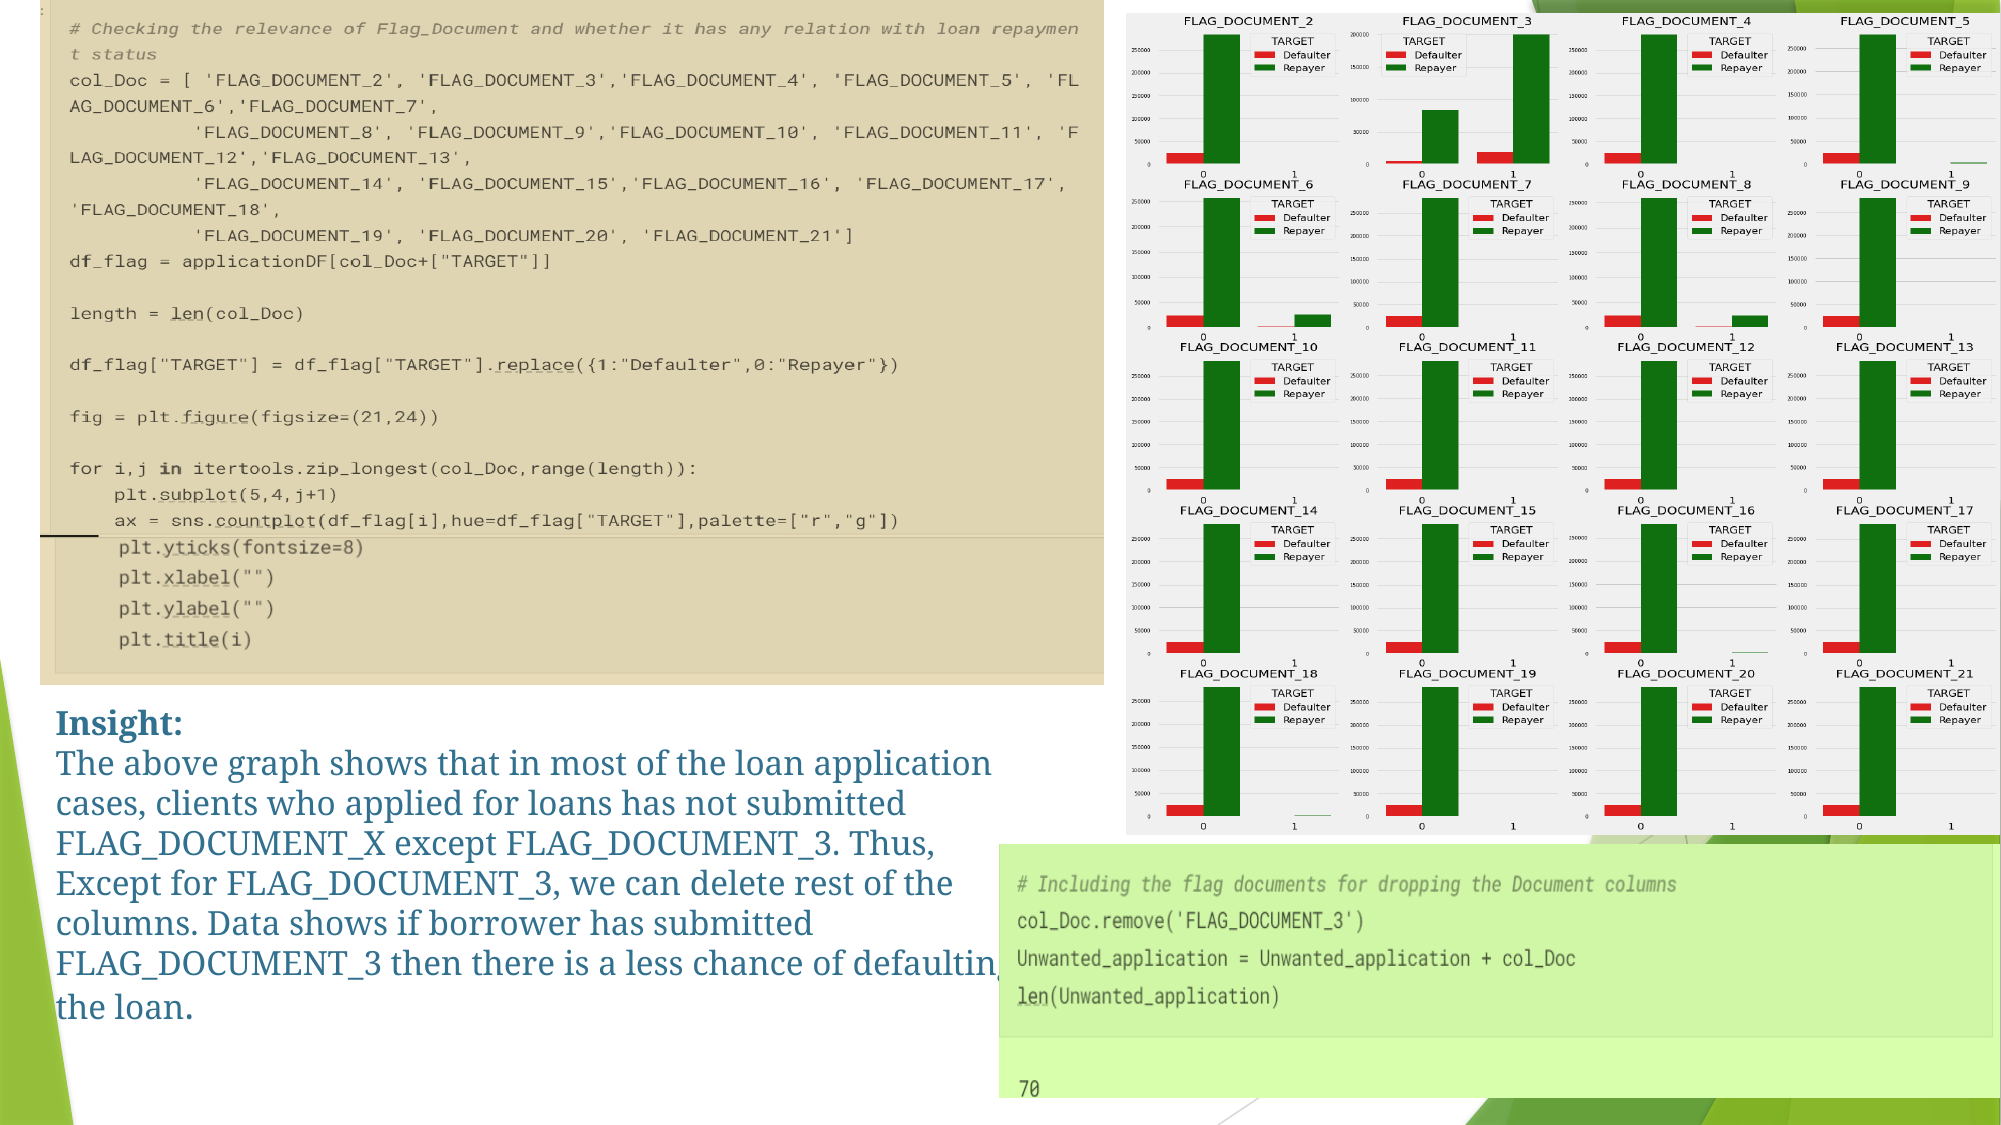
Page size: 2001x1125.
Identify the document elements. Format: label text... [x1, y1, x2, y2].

picture [999, 844, 2000, 1098]
picture [40, 0, 1104, 686]
picture [1126, 12, 2000, 836]
text_box Insight: The above graph shows that in most of the loan application cases, clients who applied for loans has not submitted FLAG_DOCUMENT_X except FLAG_DOCUMENT_3. Thus, Except for FLAG_DOCUMENT_3, we can delete rest of the columns. Data shows if borrower has submitted FLAG_DOCUMENT_3 then there is a less chance of defaulting the loan. [40, 694, 1041, 1035]
